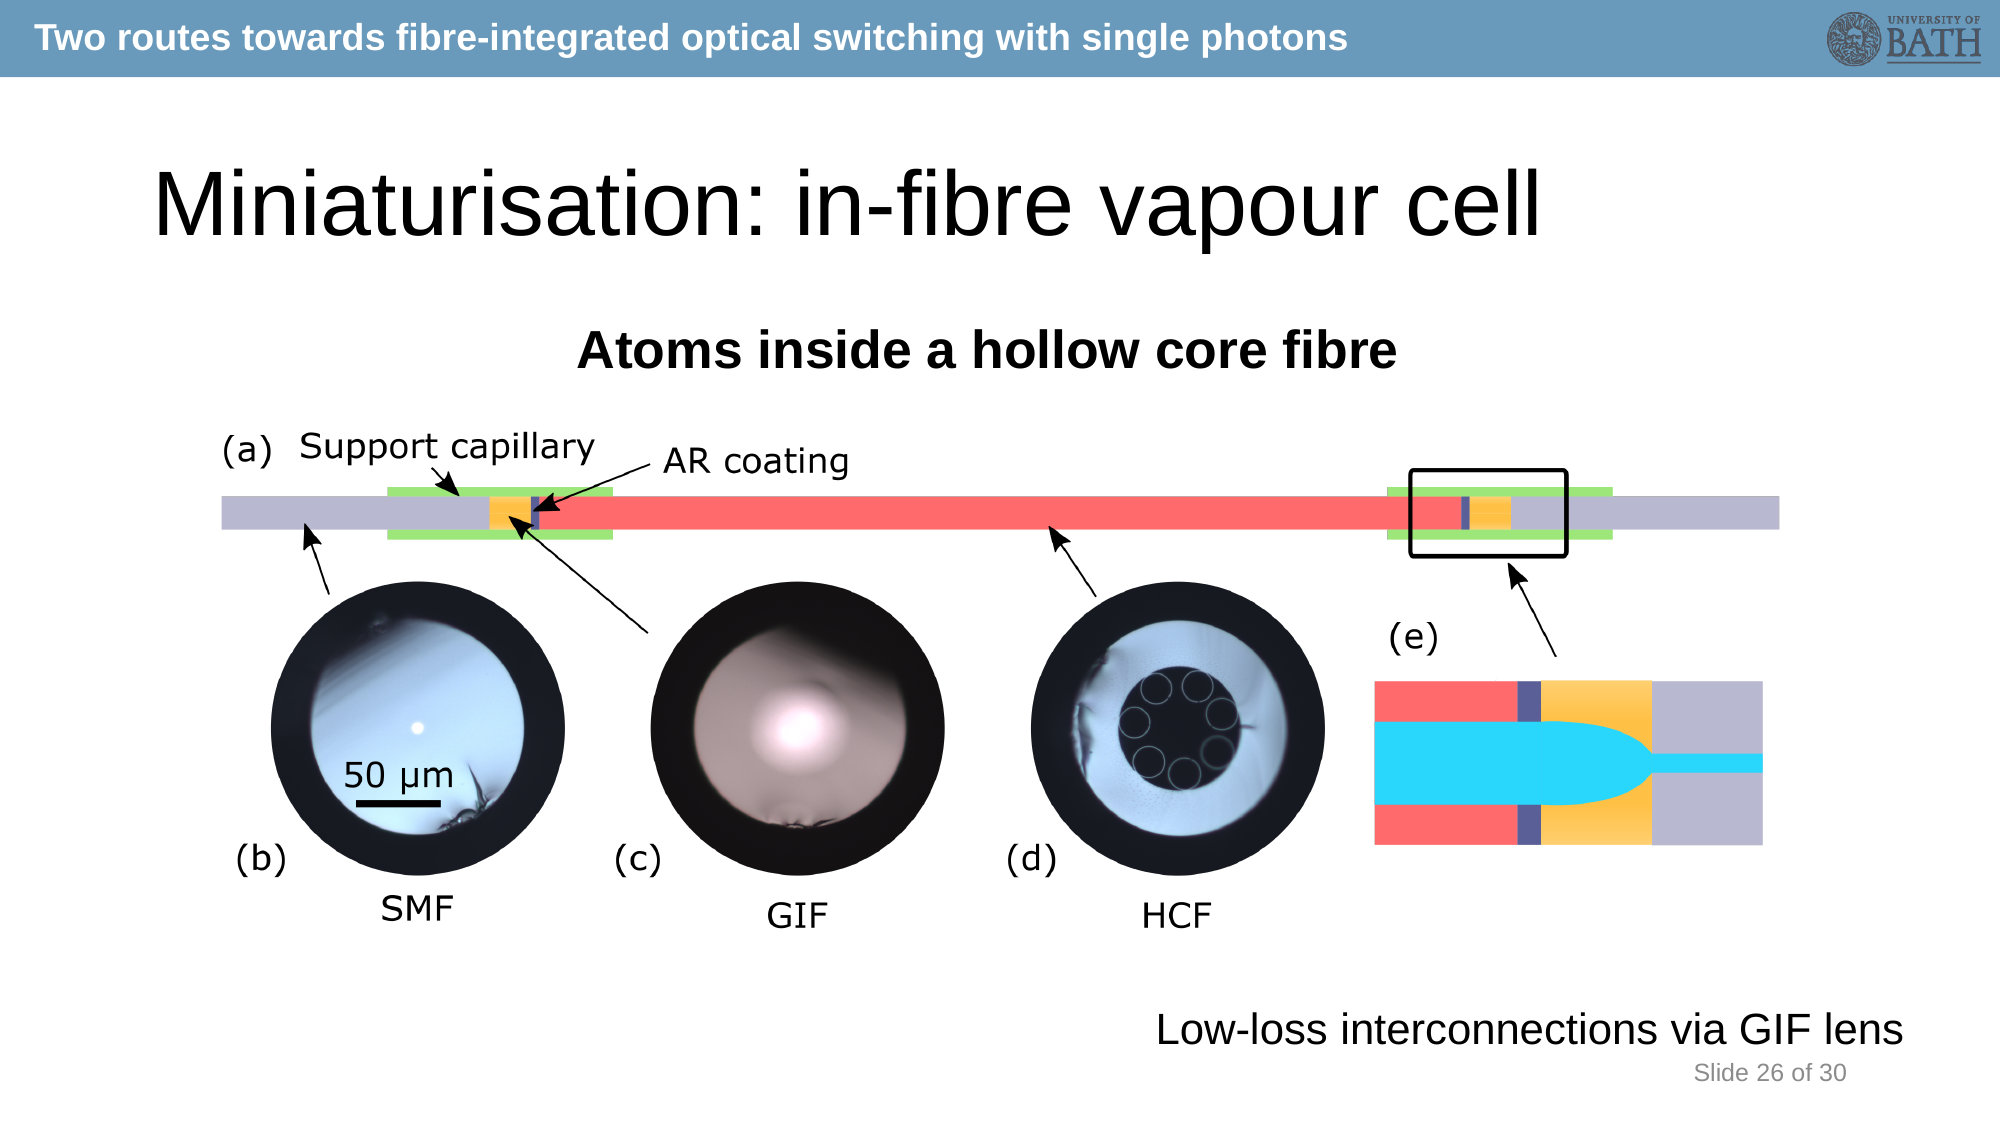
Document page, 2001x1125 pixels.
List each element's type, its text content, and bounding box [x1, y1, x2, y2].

picture [198, 415, 1802, 933]
title Miniaturisation: in-fibre vapour cell [137, 97, 1863, 315]
picture [1821, 6, 1981, 72]
list Atoms inside a hollow core fibre [561, 314, 1439, 402]
text_box Low-loss interconnections via GIF lens [1140, 999, 2000, 1087]
